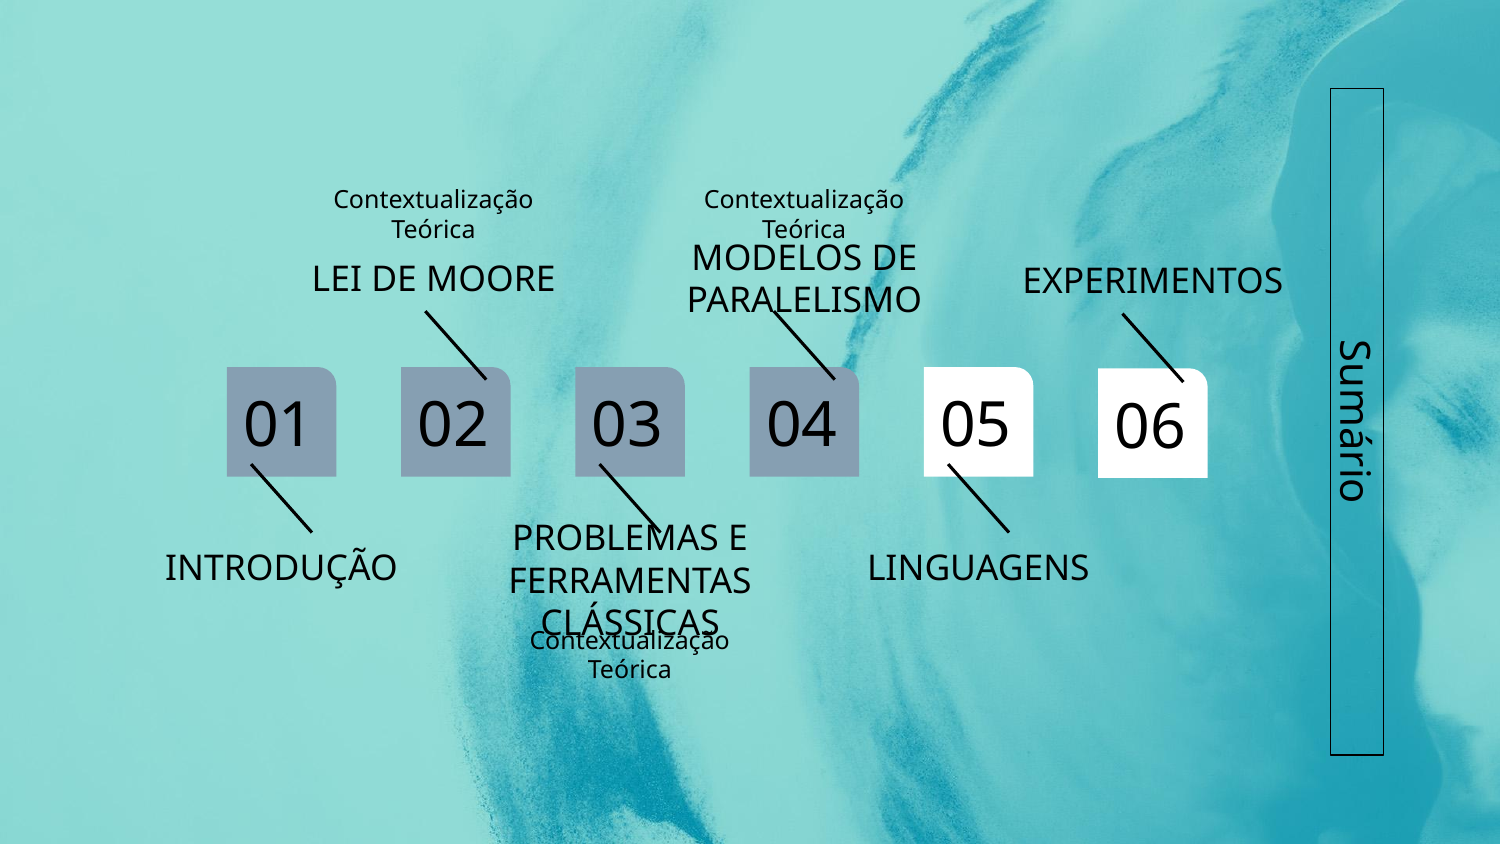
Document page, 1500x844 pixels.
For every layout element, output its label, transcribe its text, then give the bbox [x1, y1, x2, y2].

text_box 06 [1098, 368, 1208, 478]
text_box LEI DE MOORE [182, 255, 607, 299]
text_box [773, 310, 836, 380]
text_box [250, 463, 313, 533]
text_box 02 [401, 367, 511, 477]
picture [0, 0, 1500, 844]
text_box 04 [749, 367, 860, 477]
text_box PROBLEMAS E FERRAMENTAS CLÁSSICAS [425, 557, 835, 601]
title Sumário [1330, 88, 1384, 756]
text_box 03 [575, 367, 685, 477]
text_box INTRODUÇÃO [149, 545, 414, 589]
text_box 05 [923, 367, 1034, 477]
text_box LINGUAGENS [846, 545, 1111, 589]
text_box 01 [226, 367, 337, 477]
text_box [947, 463, 1010, 533]
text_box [599, 463, 661, 533]
text_box Contextualização Teórica [672, 148, 936, 255]
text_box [1122, 313, 1184, 383]
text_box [425, 310, 487, 380]
text_box EXPERIMENTOS [955, 258, 1351, 302]
text_box Contextualização Teórica [498, 609, 762, 719]
text_box MODELOS DE PARALELISMO [607, 255, 1002, 299]
text_box Contextualização Teórica [301, 148, 566, 255]
